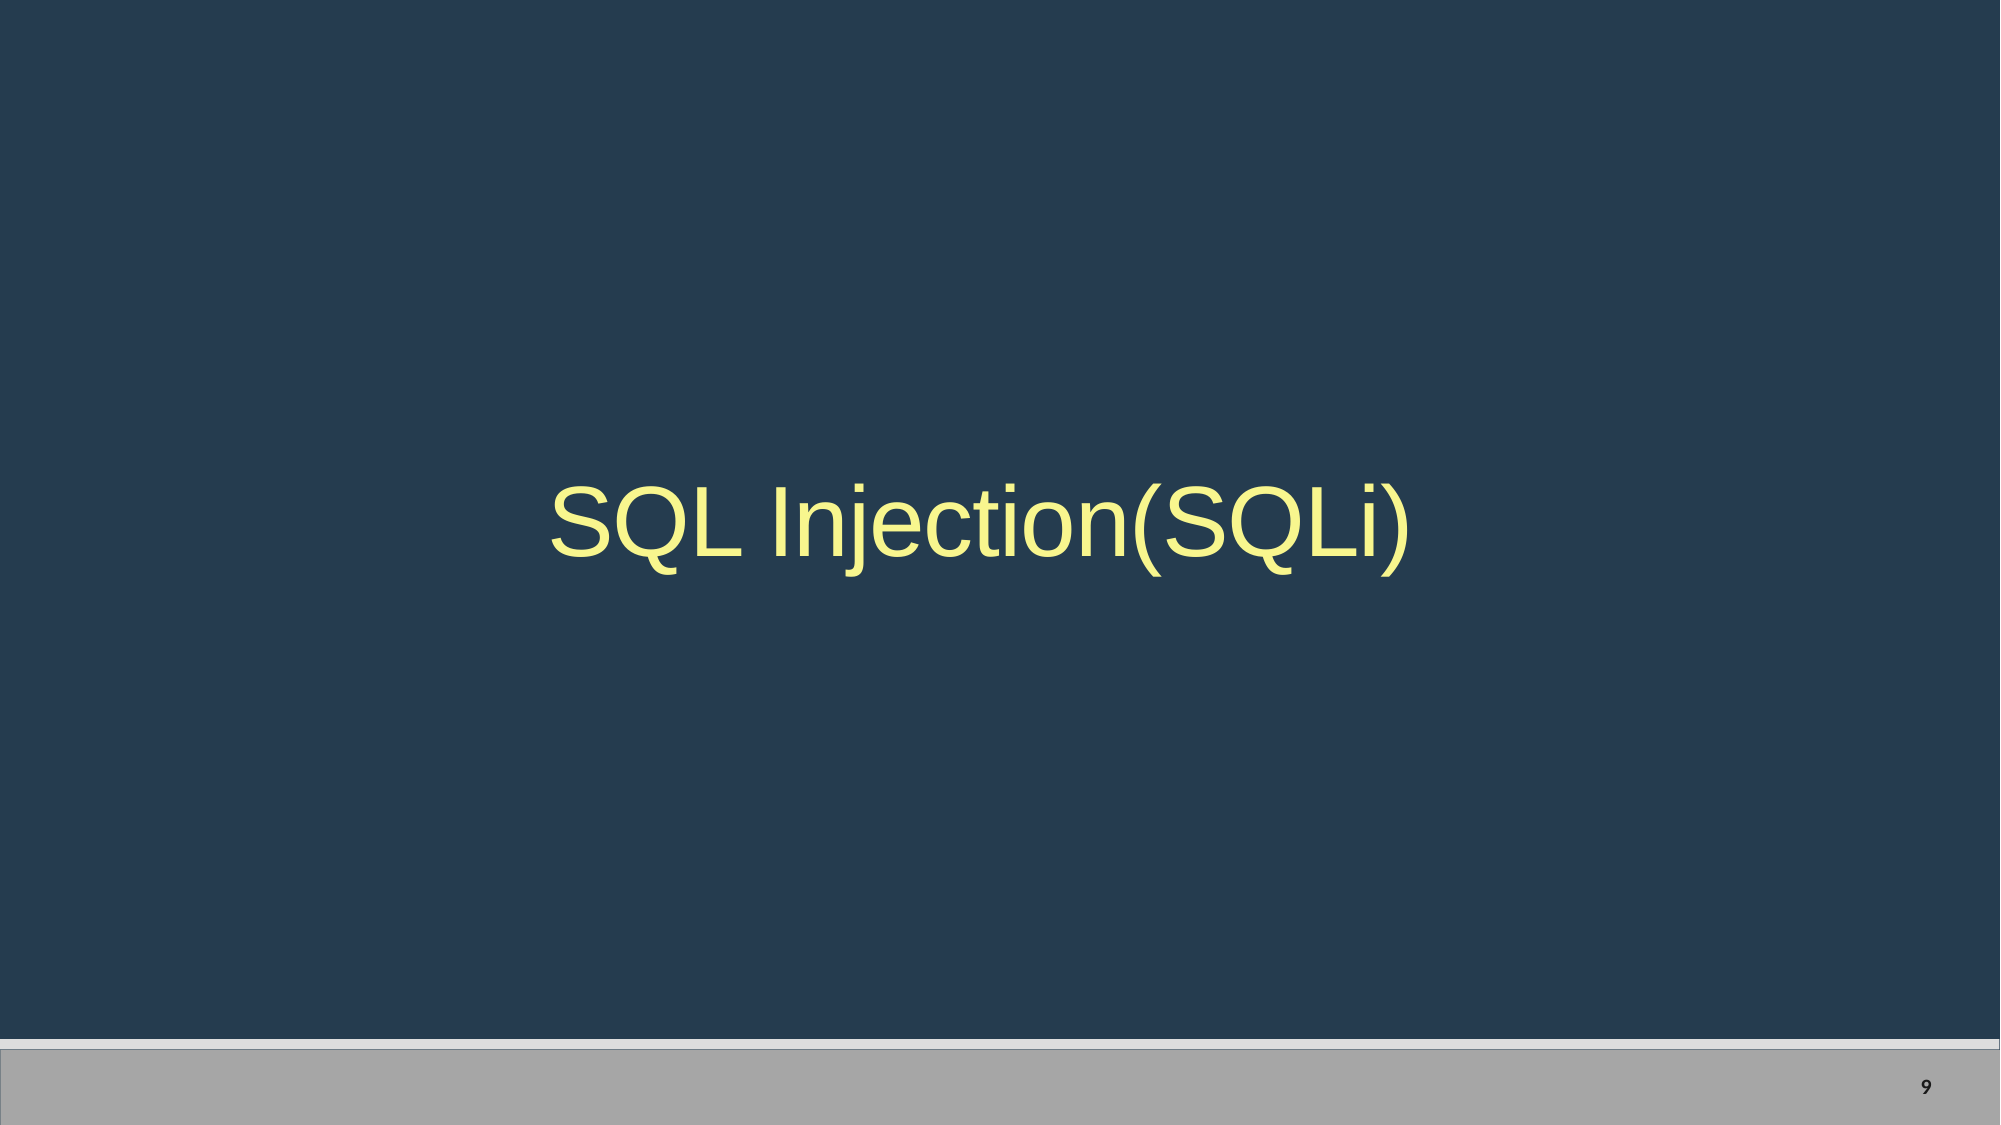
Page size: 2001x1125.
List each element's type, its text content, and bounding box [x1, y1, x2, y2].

text_box SQL Injection(SQLi) [469, 467, 1492, 1088]
text_box 9 [1731, 1055, 1947, 1116]
